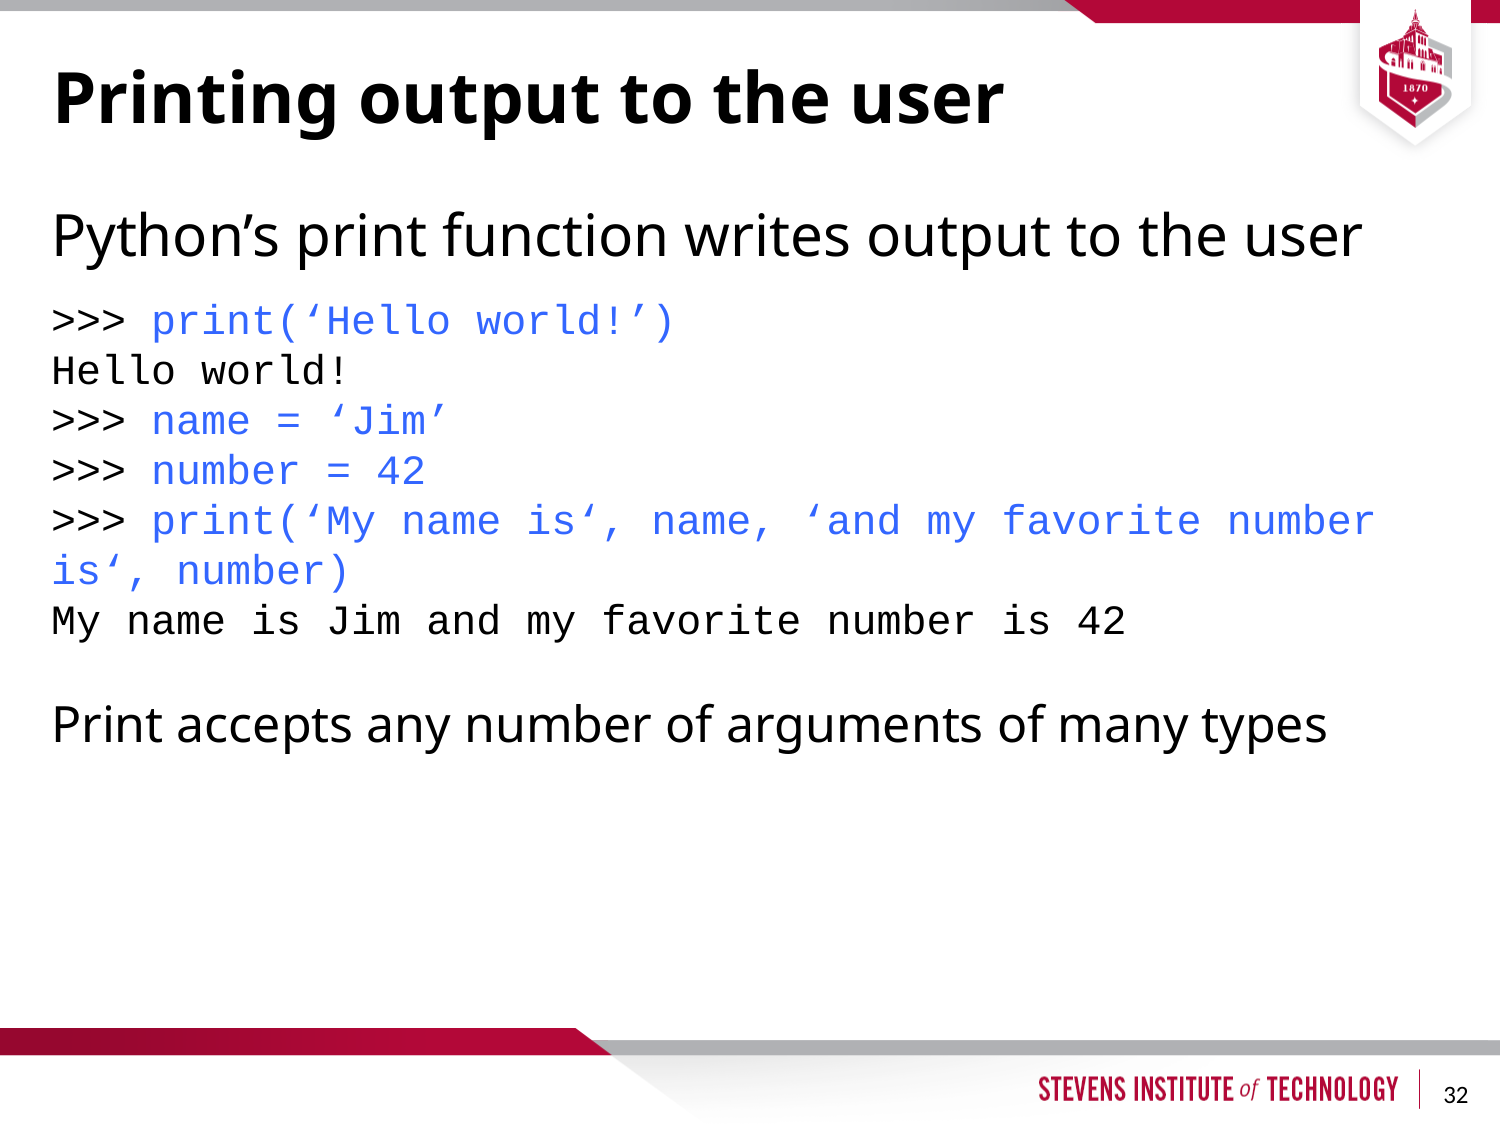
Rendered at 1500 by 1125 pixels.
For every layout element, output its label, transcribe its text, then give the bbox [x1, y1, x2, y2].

picture [0, 0, 1500, 160]
list Python’s print function writes output to the user >>> print(‘Hello world!’) Hello world! >>> name = ‘Jim’ >>> number = 42 >>> print(‘My name is‘, name, ‘and my favorite number is‘, number) My name is Jim and my favorite number is 42 Print accepts any number of arguments of many types [36, 190, 1425, 931]
picture [0, 1028, 1500, 1125]
title Printing output to the user [37, 45, 1338, 150]
slide_number 32 [1428, 1071, 1490, 1108]
